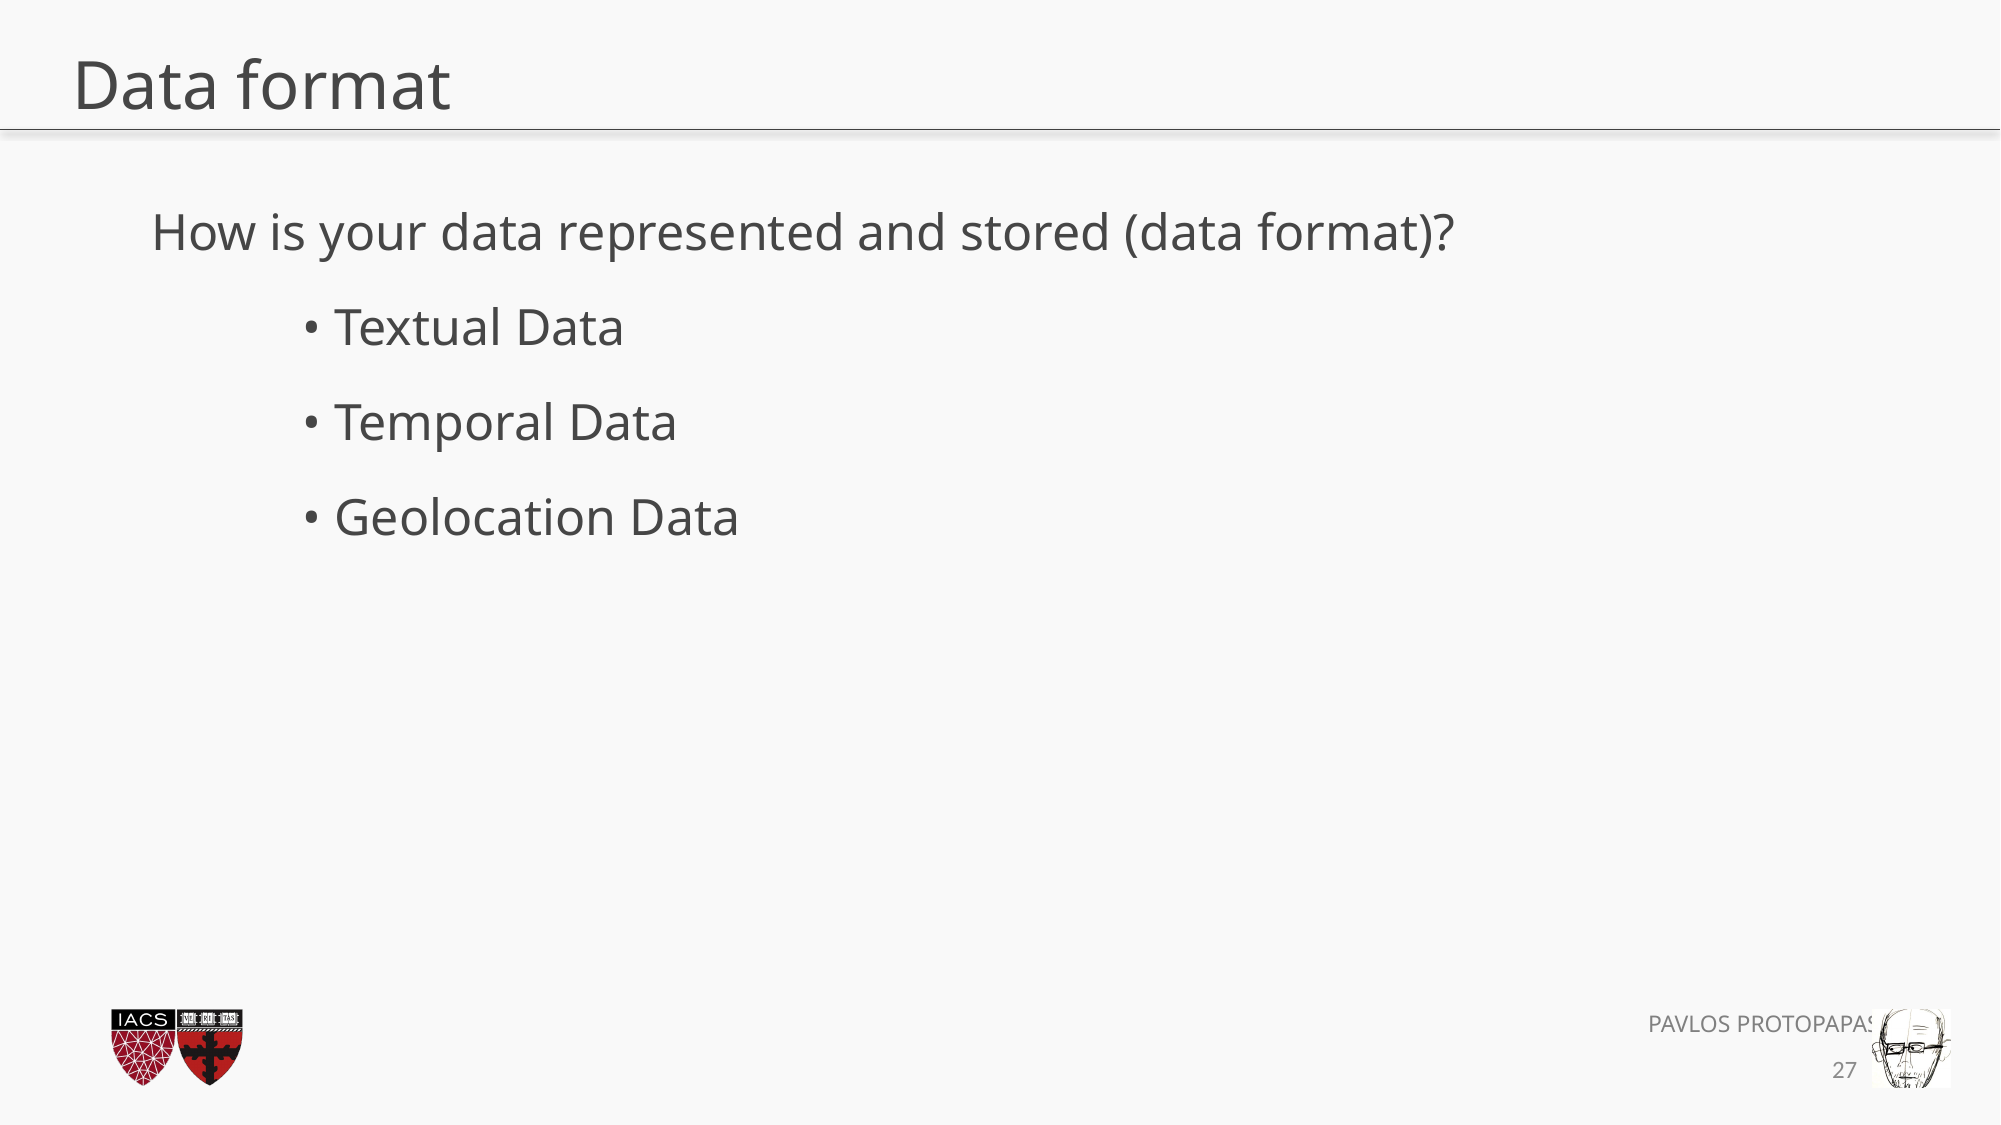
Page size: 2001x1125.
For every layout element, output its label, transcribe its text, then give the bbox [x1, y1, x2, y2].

picture [109, 1009, 243, 1086]
picture [1872, 1009, 1951, 1088]
slide_number 26 [1405, 1038, 1873, 1099]
list How is your data represented and stored (data format)? • Textual Data • Temporal Data • Geolocation Data [136, 193, 1831, 540]
title Data format [57, 35, 1943, 162]
